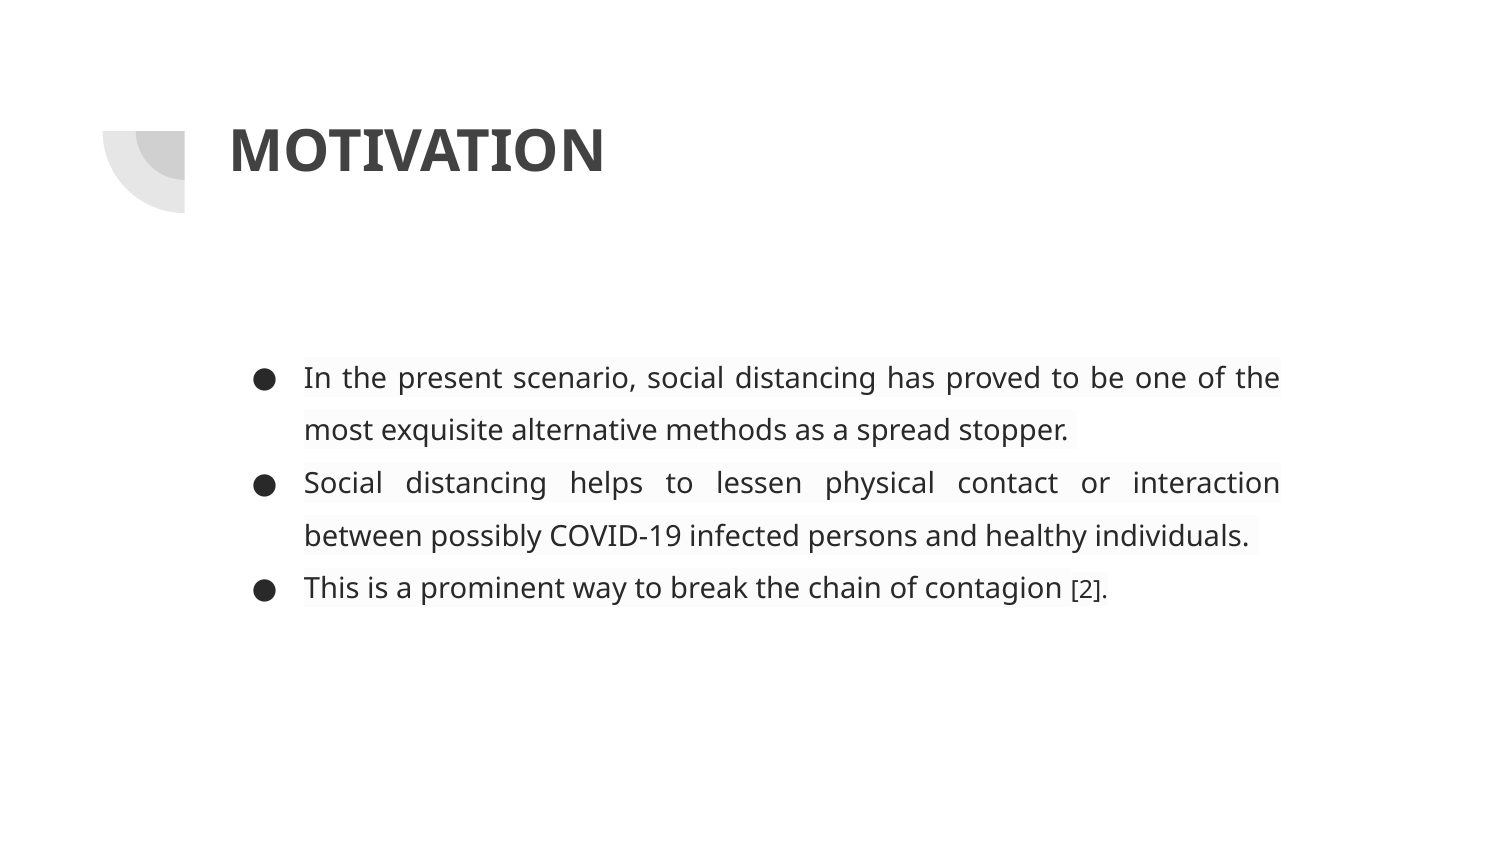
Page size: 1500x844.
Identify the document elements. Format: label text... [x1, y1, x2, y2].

list In the present scenario, social distancing has proved to be one of the most exquisite alternative methods as a spread stopper. Social distancing helps to lessen physical contact or interaction between possibly COVID-19 infected persons and healthy individuals. This is a prominent way to break the chain of contagion [2]. [213, 326, 1368, 744]
title MOTIVATION [213, 98, 1368, 263]
